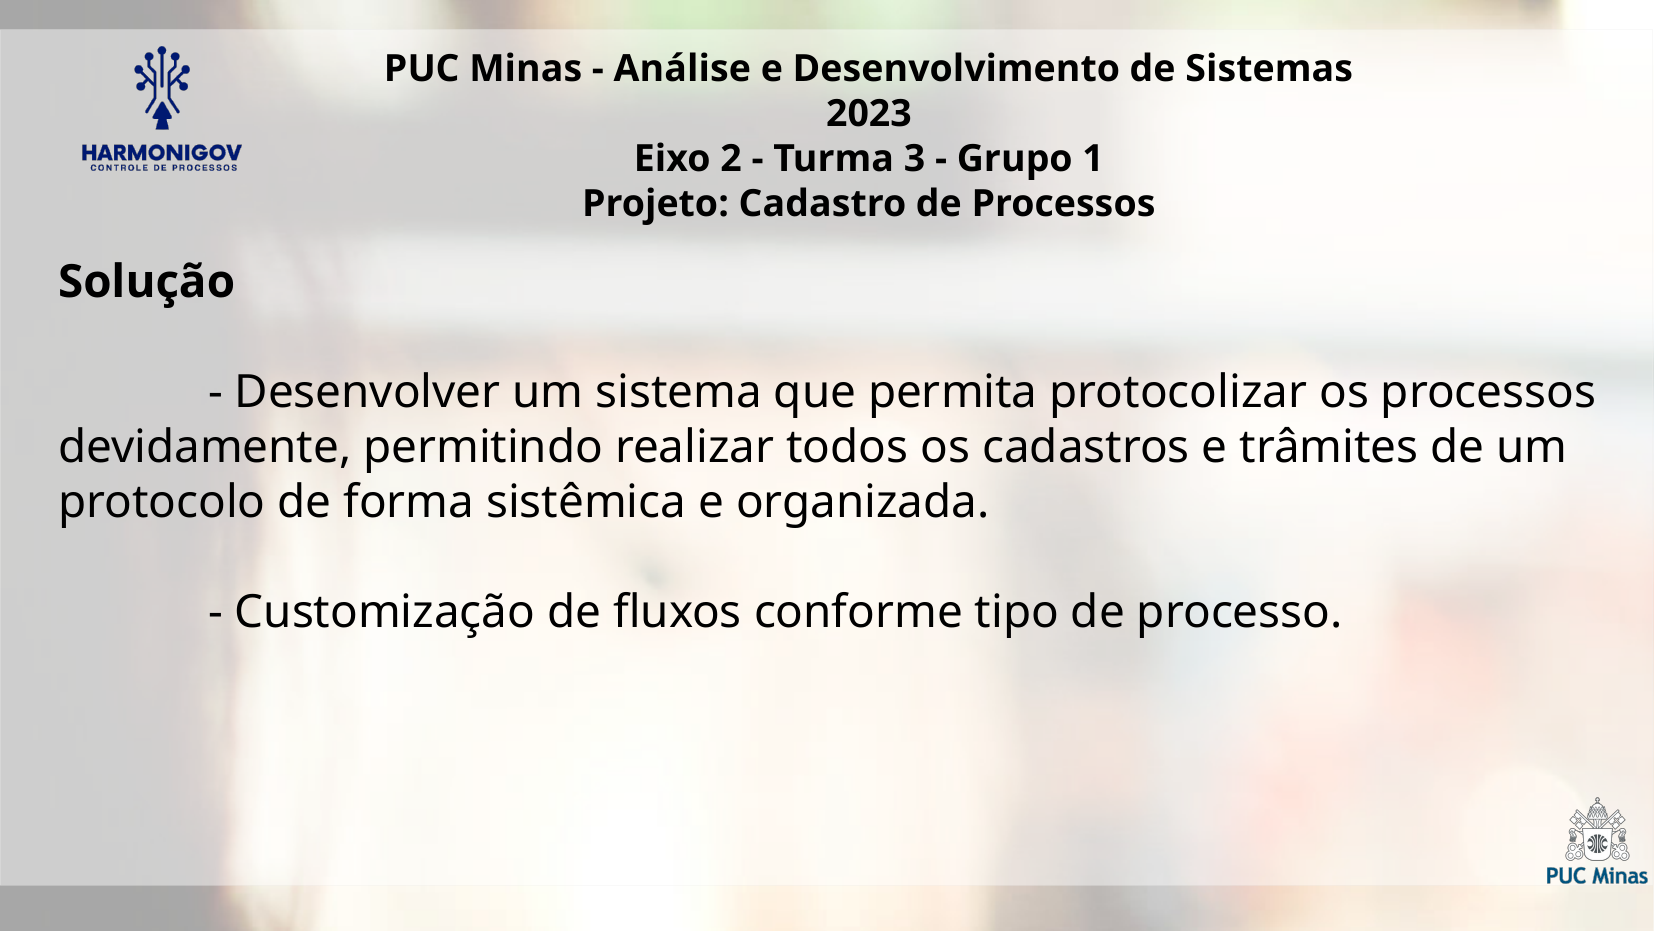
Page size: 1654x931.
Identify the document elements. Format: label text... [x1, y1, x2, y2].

picture [0, 0, 1654, 931]
text_box [0, 29, 1653, 886]
picture [1546, 796, 1648, 885]
picture [70, 36, 250, 178]
text_box PUC Minas - Análise e Desenvolvimento de Sistemas 2023 Eixo 2 - Turma 3 - Grupo 1 Projeto: Cadastro de Processos [321, 36, 1417, 204]
text_box Solução - Desenvolver um sistema que permita protocolizar os processos devidamente, permitindo realizar todos os cadastros e trâmites de um protocolo de forma sistêmica e organizada. - Customização de fluxos conforme tipo de processo. [43, 244, 1624, 697]
